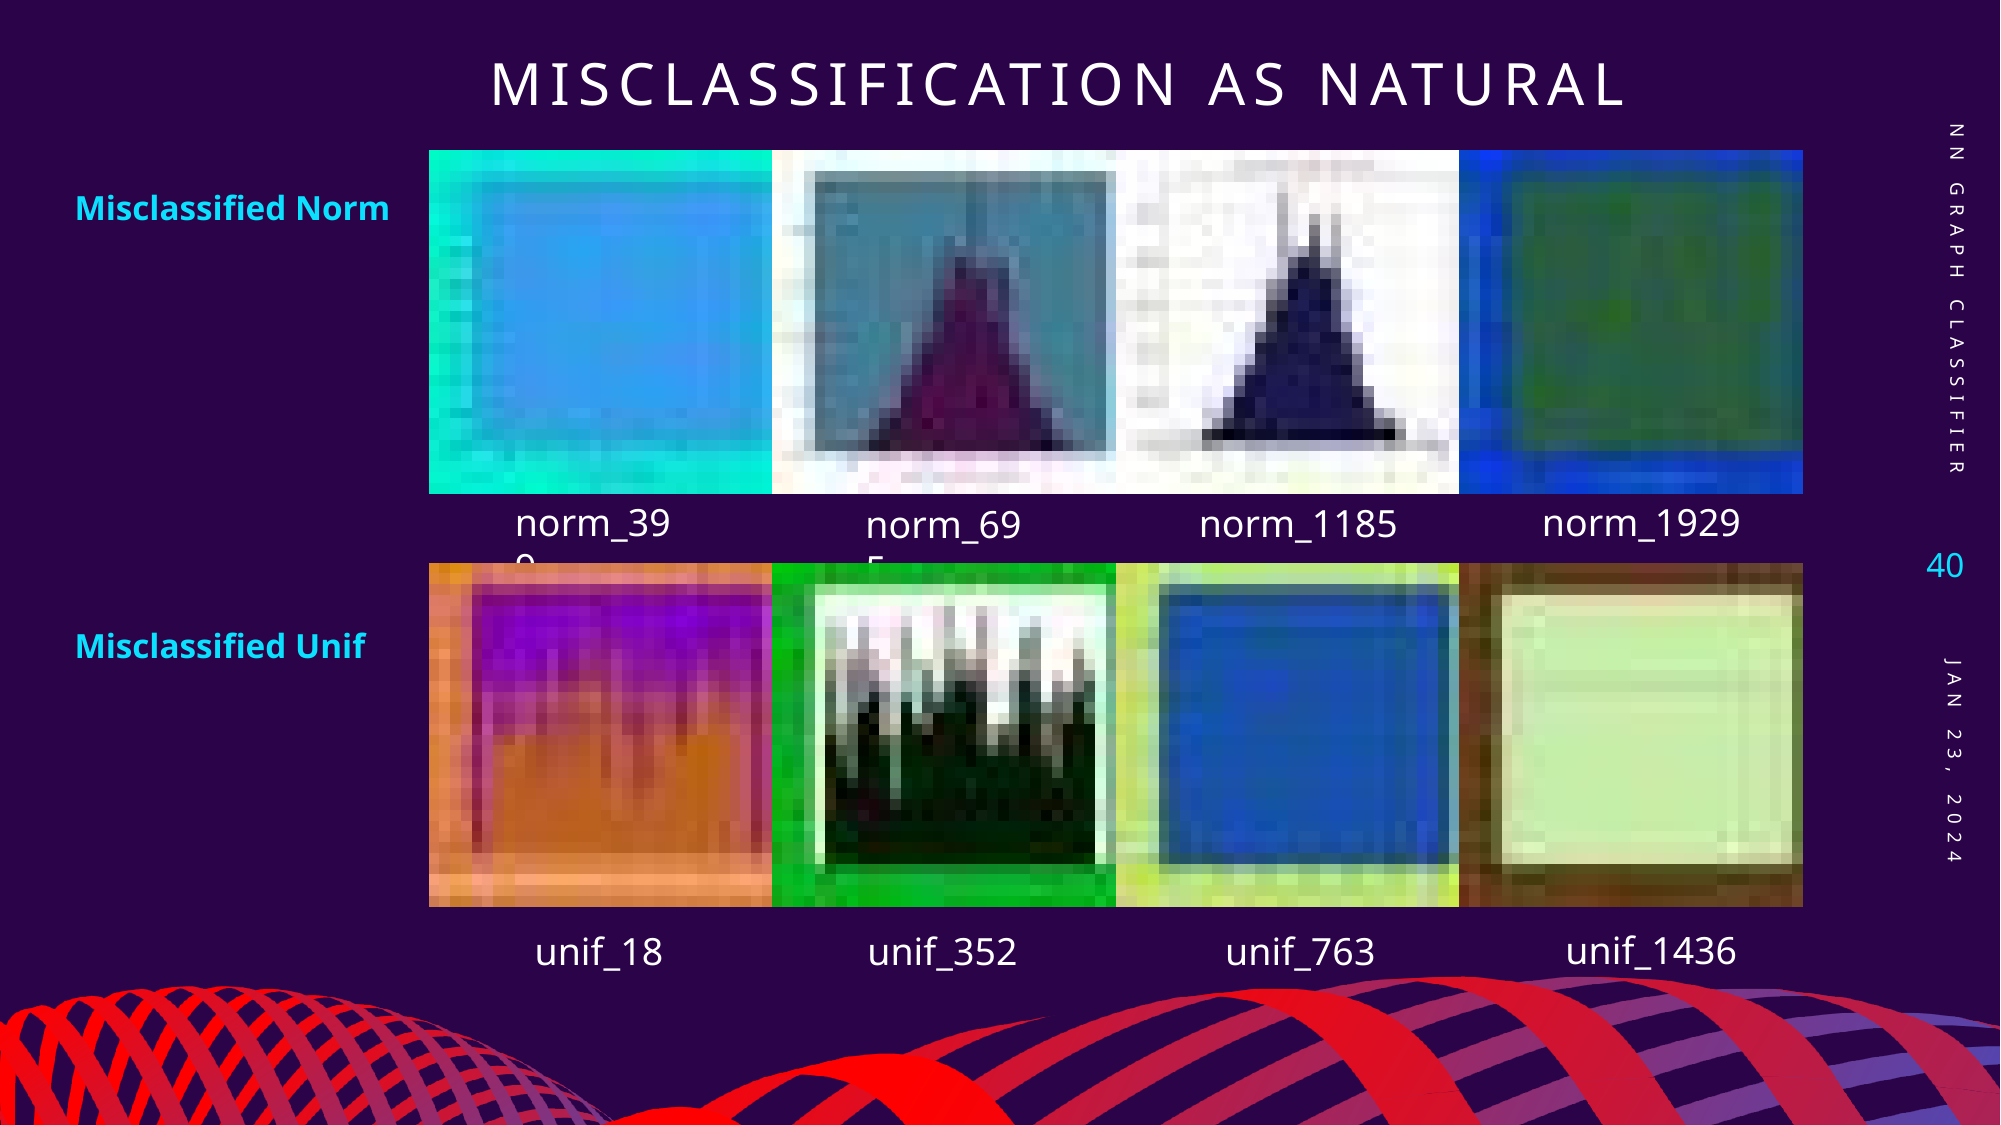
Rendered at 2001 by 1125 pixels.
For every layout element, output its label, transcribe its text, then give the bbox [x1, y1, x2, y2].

text_box Misclassified Norm [59, 159, 429, 235]
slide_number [1925, 645, 1986, 1080]
text_box Misclassification as natural [450, 47, 1665, 143]
text_box Misclassified Unif [59, 597, 429, 673]
picture [0, 0, 2000, 1125]
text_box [429, 563, 1849, 982]
footer NN Graph Classifier [1926, 33, 1987, 489]
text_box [429, 150, 1803, 555]
slide_number 40 [1889, 519, 1980, 615]
